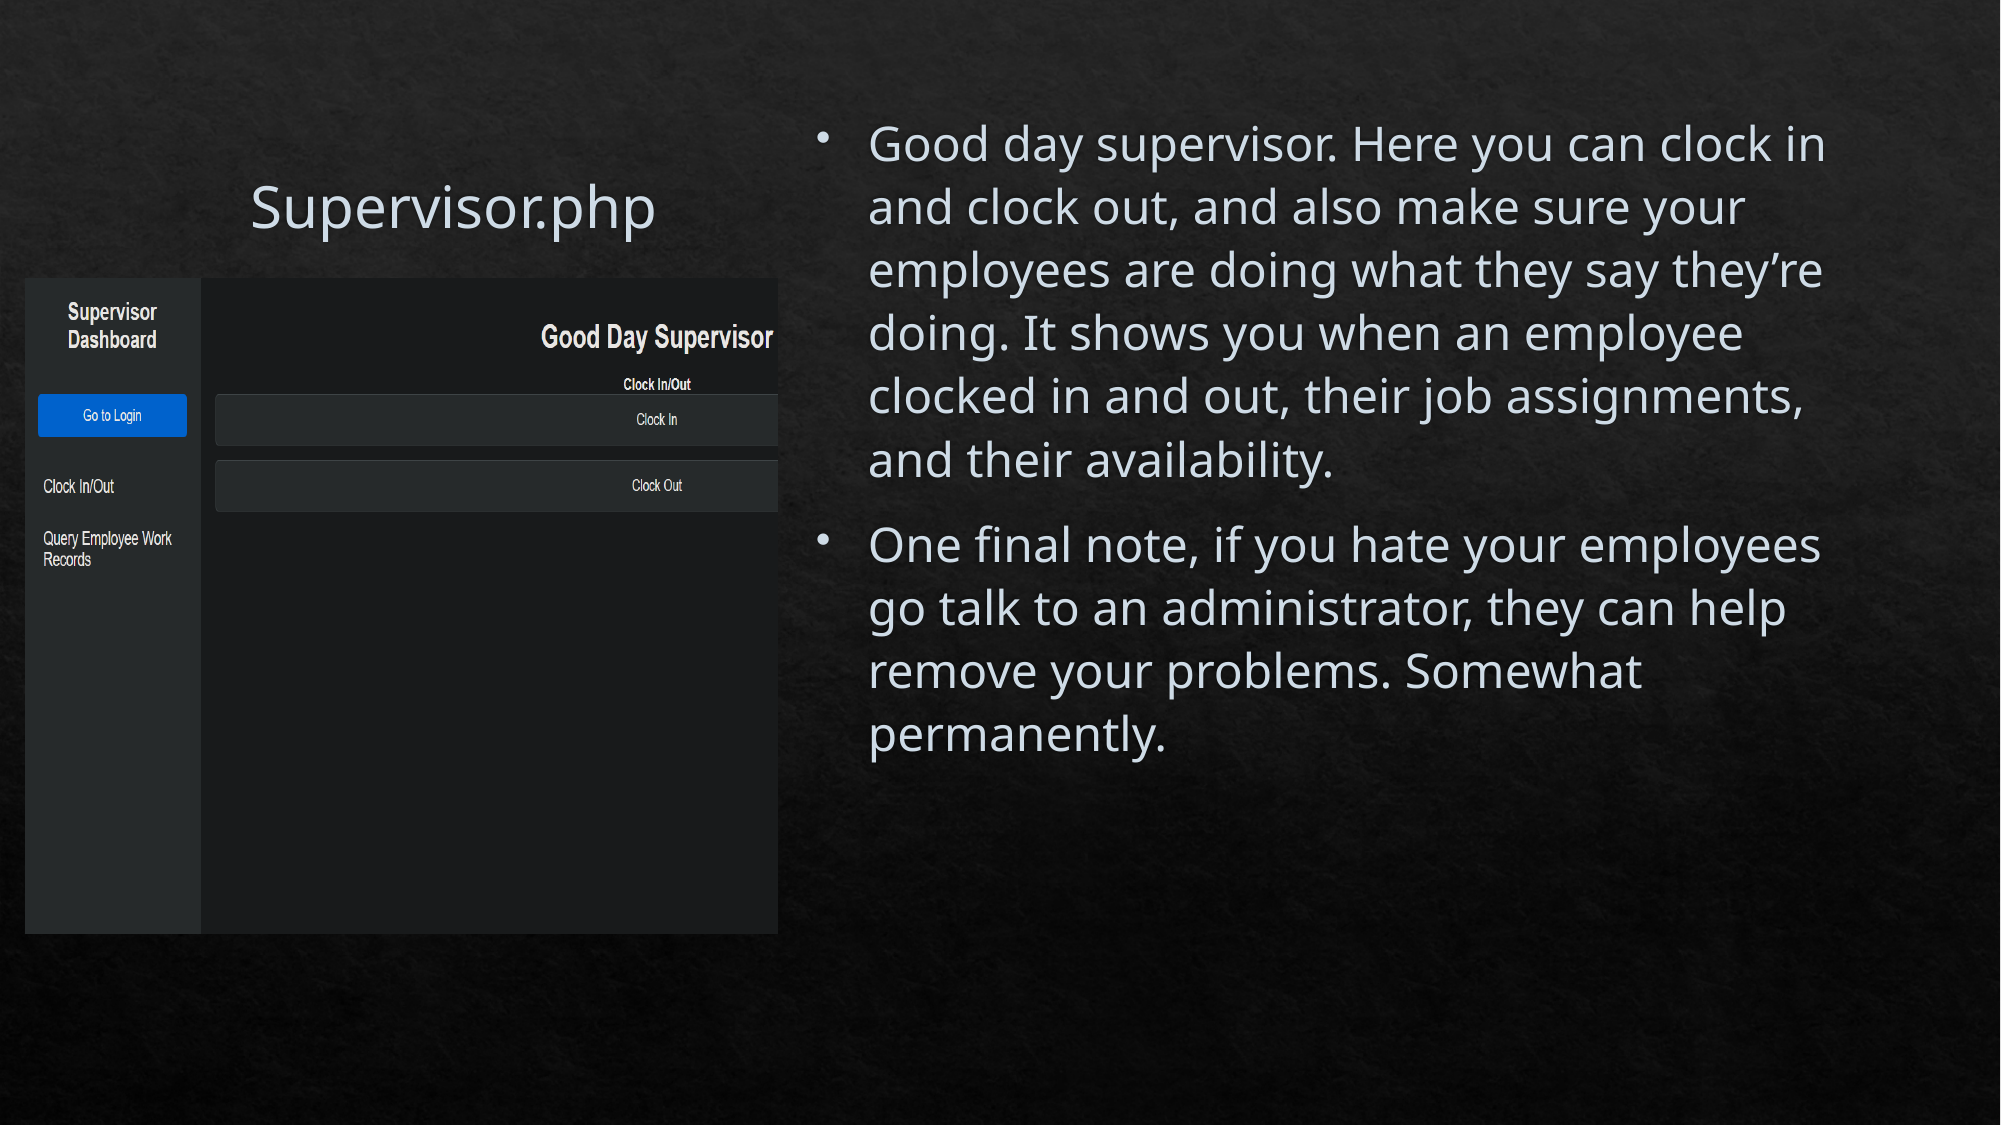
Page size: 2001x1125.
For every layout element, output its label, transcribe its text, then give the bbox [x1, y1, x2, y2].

list Good day supervisor. Here you can clock in and clock out, and also make sure your employees are doing what they say they’re doing. It shows you when an employee clocked in and out, their job assignments, and their availability. One final note, if you hate your employees go talk to an administrator, they can help remove your problems. Somewhat permanently. [796, 99, 1849, 934]
title Supervisor.php [149, 99, 758, 249]
picture [25, 278, 778, 934]
